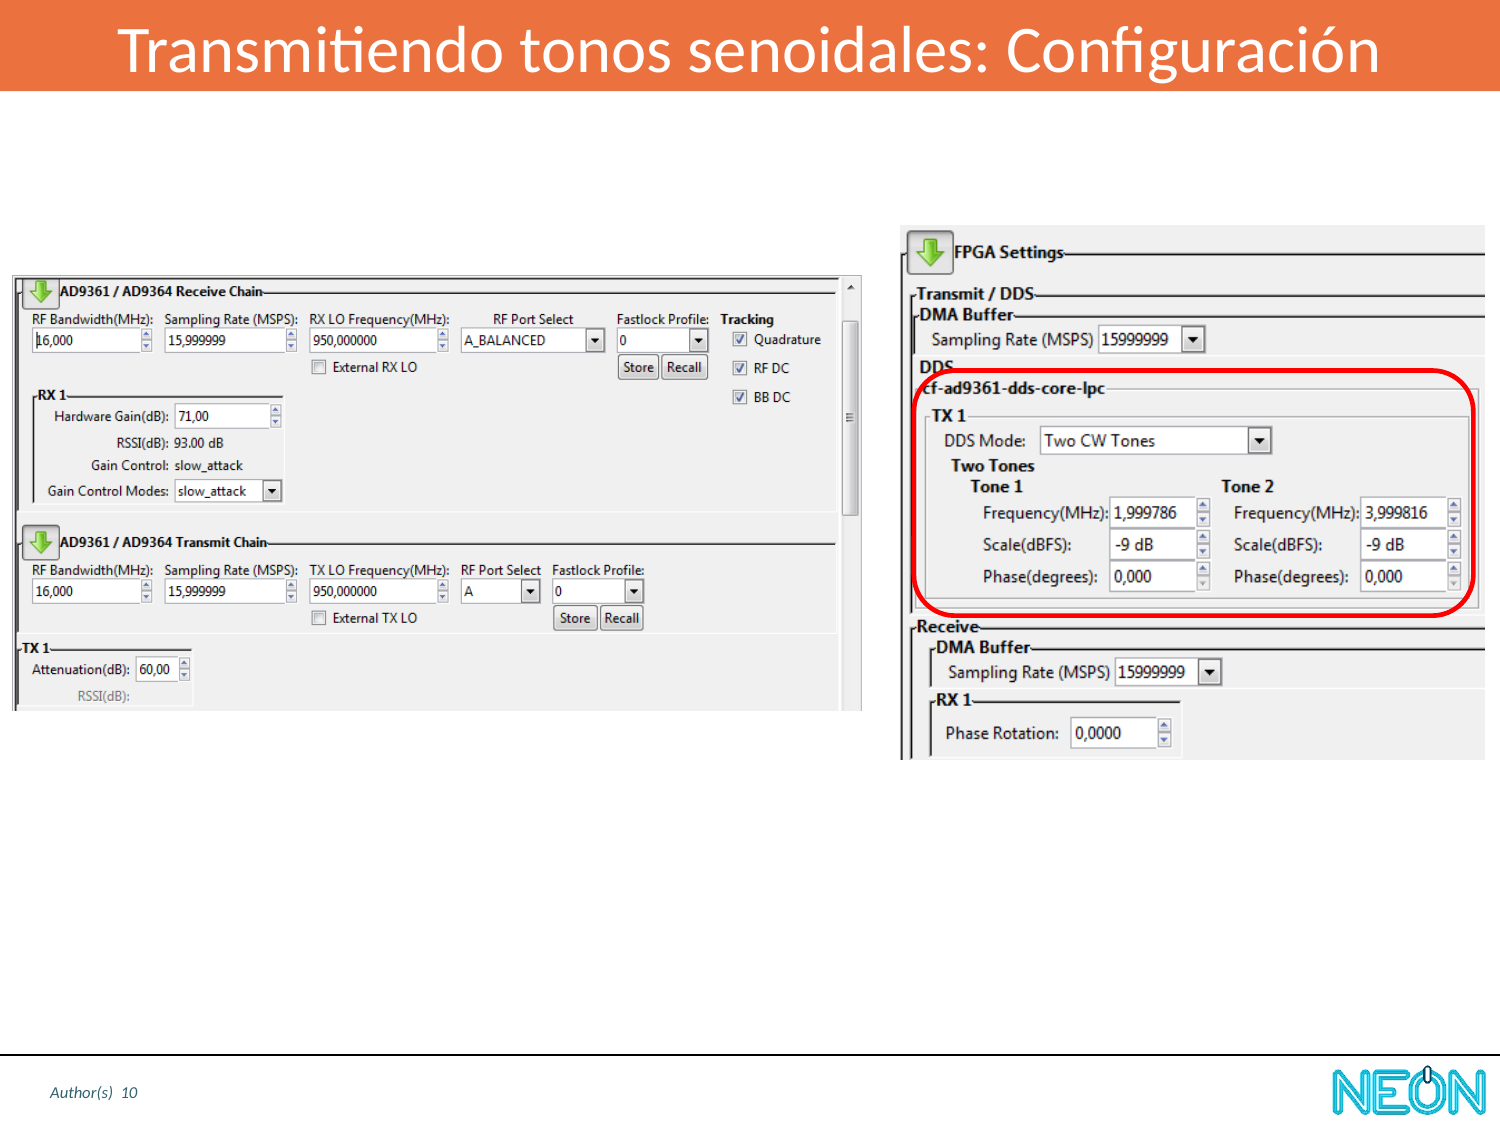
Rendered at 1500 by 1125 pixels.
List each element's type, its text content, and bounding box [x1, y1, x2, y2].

picture [12, 274, 863, 711]
title Transmitiendo tonos senoidales: Configuración [0, 0, 1500, 92]
picture [1318, 1059, 1500, 1125]
picture [899, 224, 1485, 760]
